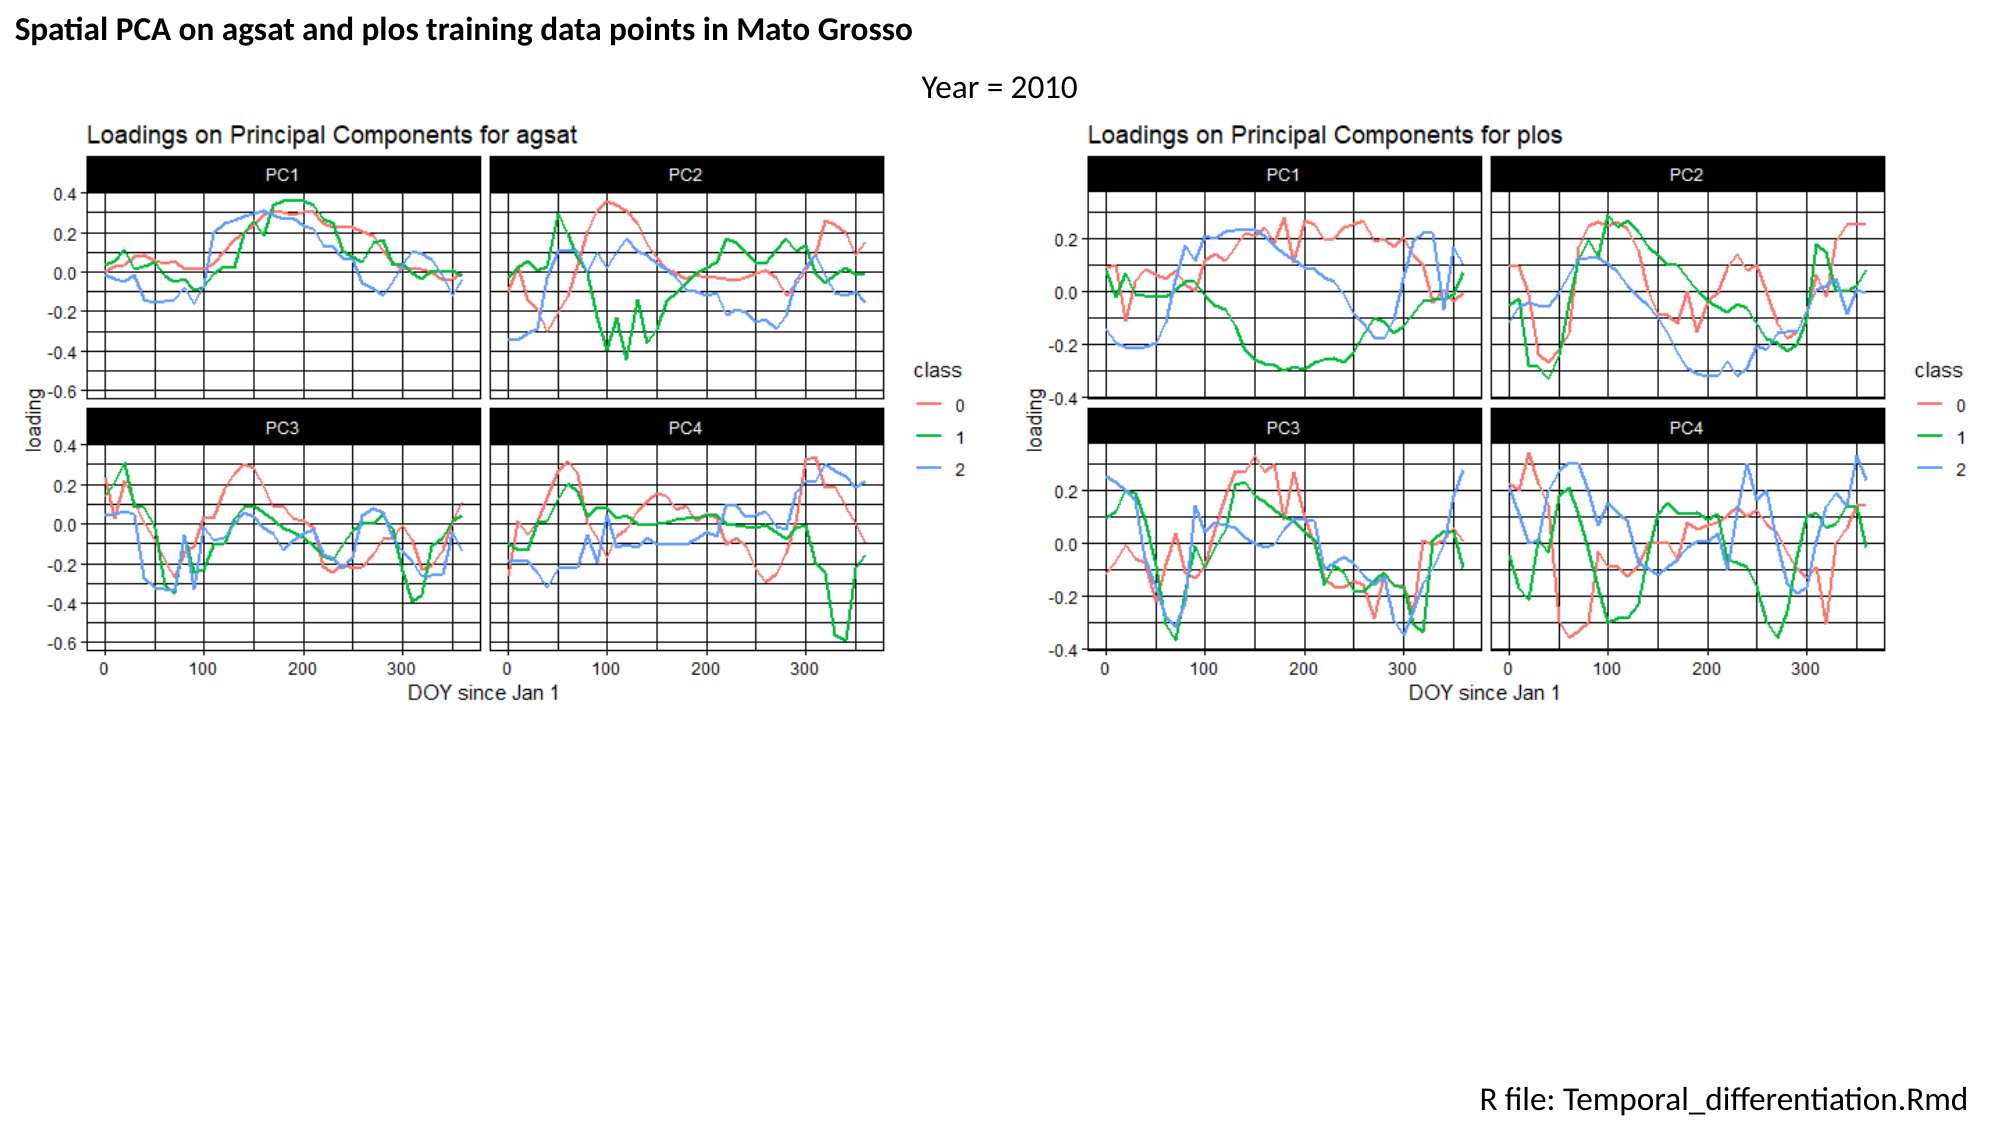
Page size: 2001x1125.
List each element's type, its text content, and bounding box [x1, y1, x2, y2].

text_box R file: Temporal_differentiation.Rmd [1464, 1069, 1985, 1125]
picture [1014, 113, 1987, 714]
text_box Year = 2010 [906, 58, 1093, 113]
text_box Spatial PCA on agsat and plos training data points in Mato Grosso [0, 0, 1000, 55]
picture [13, 113, 986, 714]
